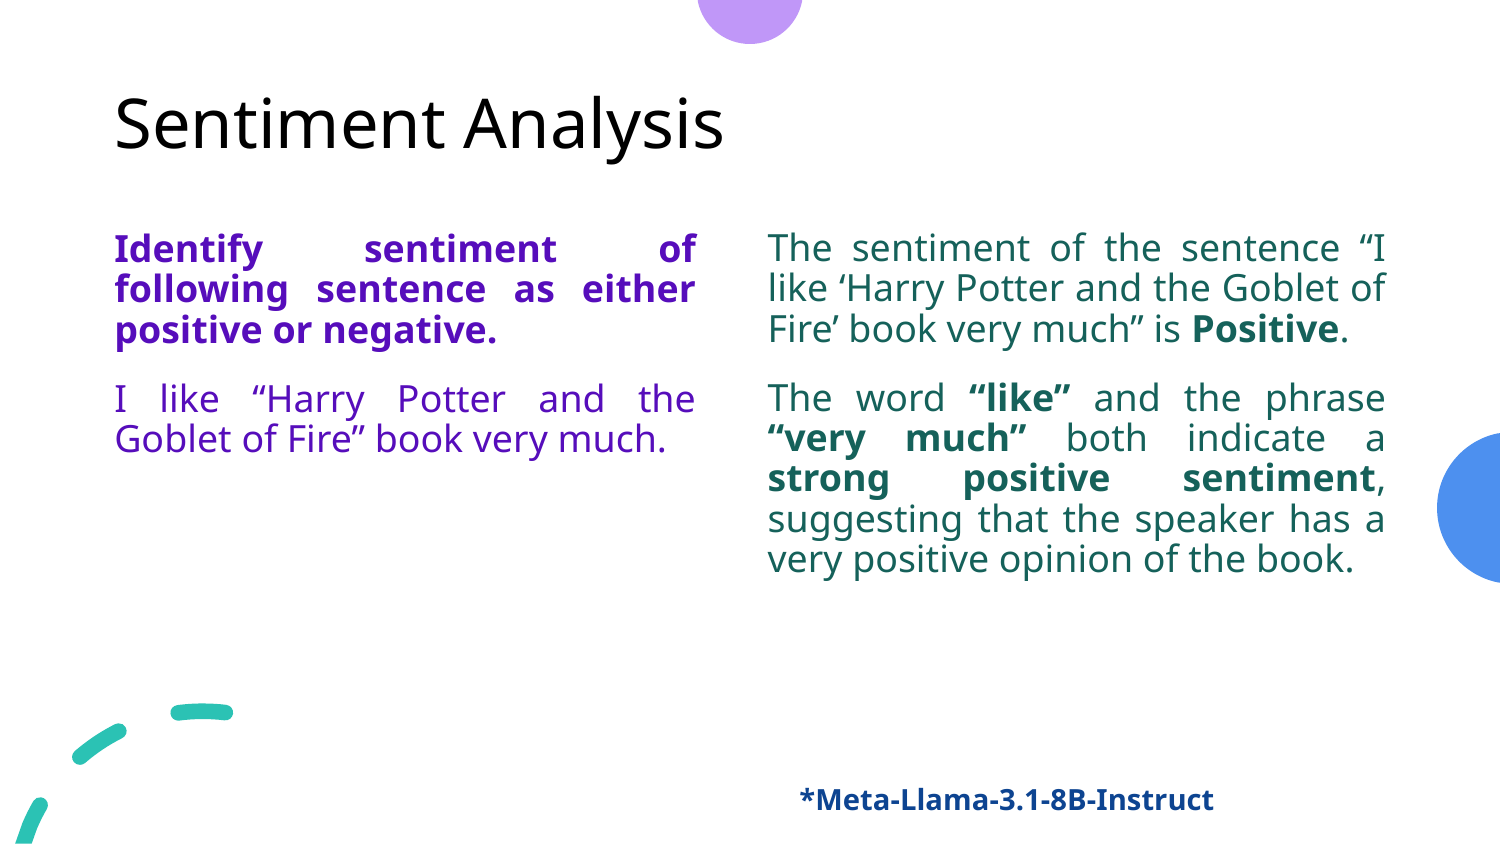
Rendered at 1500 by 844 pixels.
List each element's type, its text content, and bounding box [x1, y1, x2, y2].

list Identify sentiment of following sentence as either positive or negative. I like “Harry Potter and the Goblet of Fire” book very much. [103, 224, 708, 754]
list The sentiment of the sentence “I like ‘Harry Potter and the Goblet of Fire’ book very much” is Positive. The word “like” and the phrase “very much” both indicate a strong positive sentiment, suggesting that the speaker has a very positive opinion of the book. [756, 223, 1398, 753]
text_box *Meta-Llama-3.1-8B-Instruct [284, 773, 1230, 824]
title Sentiment Analysis [103, 44, 1397, 208]
